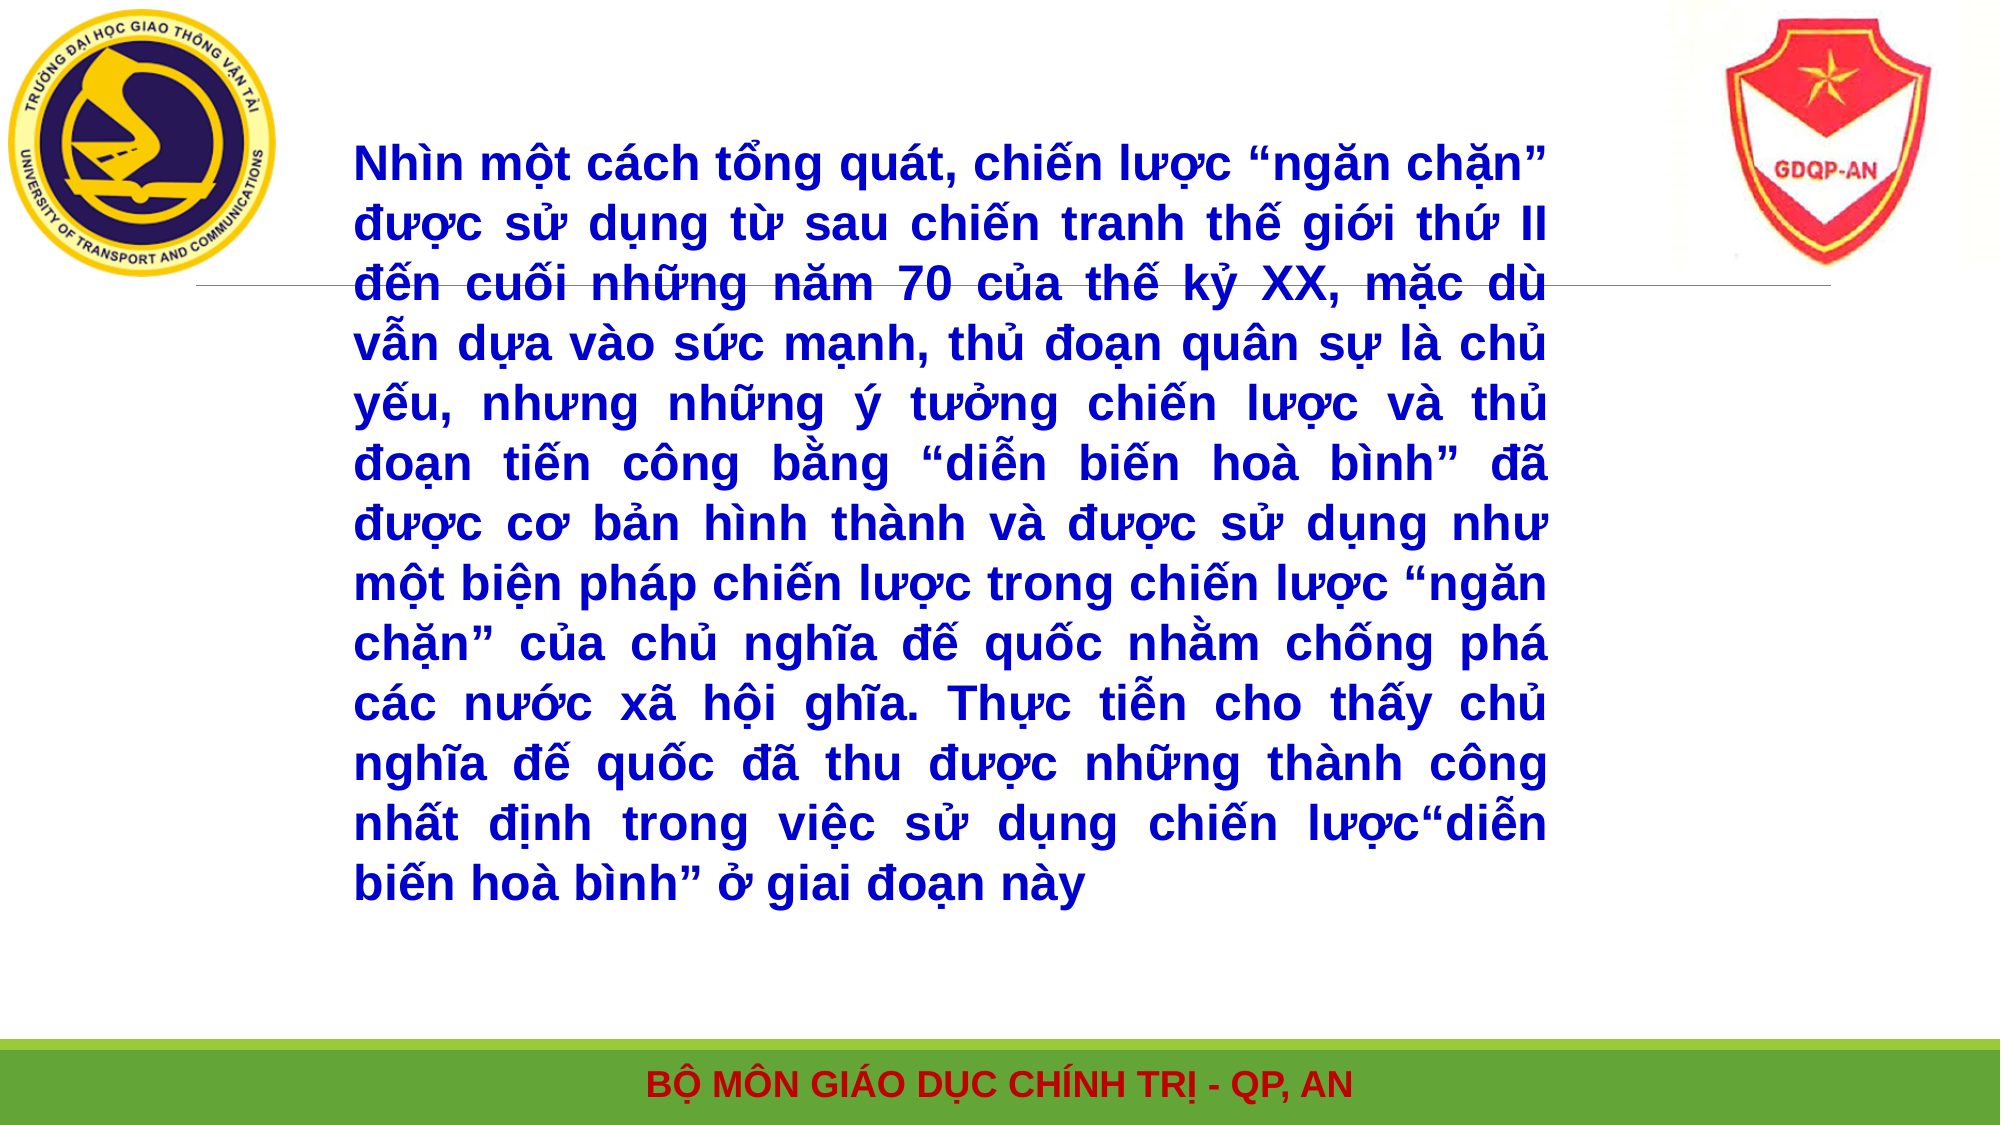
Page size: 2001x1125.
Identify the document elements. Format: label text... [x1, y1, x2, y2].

text_box BỘ MÔN GIÁO DỤC CHÍNH TRỊ - QP, AN [630, 1052, 1370, 1113]
picture [8, 9, 277, 277]
text_box Nhìn một cách tổng quát, chiến lược “ngăn chặn” được sử dụng từ sau chiến tranh thế giới thứ II đến cuối những năm 70 của thế kỷ XX, mặc dù vẫn dựa vào sức mạnh, thủ đoạn quân sự là chủ yếu, nhưng những ý tưởng chiến lược và thủ đoạn tiến công bằng “diễn biến hoà bình” đã được cơ bản hình thành và được sử dụng như một biện pháp chiến lược trong chiến lược “ngăn chặn” của chủ nghĩa đế quốc nhằm chống phá các nước xã hội ghĩa. Thực tiễn cho thấy chủ nghĩa đế quốc đã thu được những thành công nhất định trong việc sử dụng chiến lược“diễn biến hoà bình” ở giai đoạn này [339, 123, 1564, 919]
picture [1666, 0, 2000, 271]
